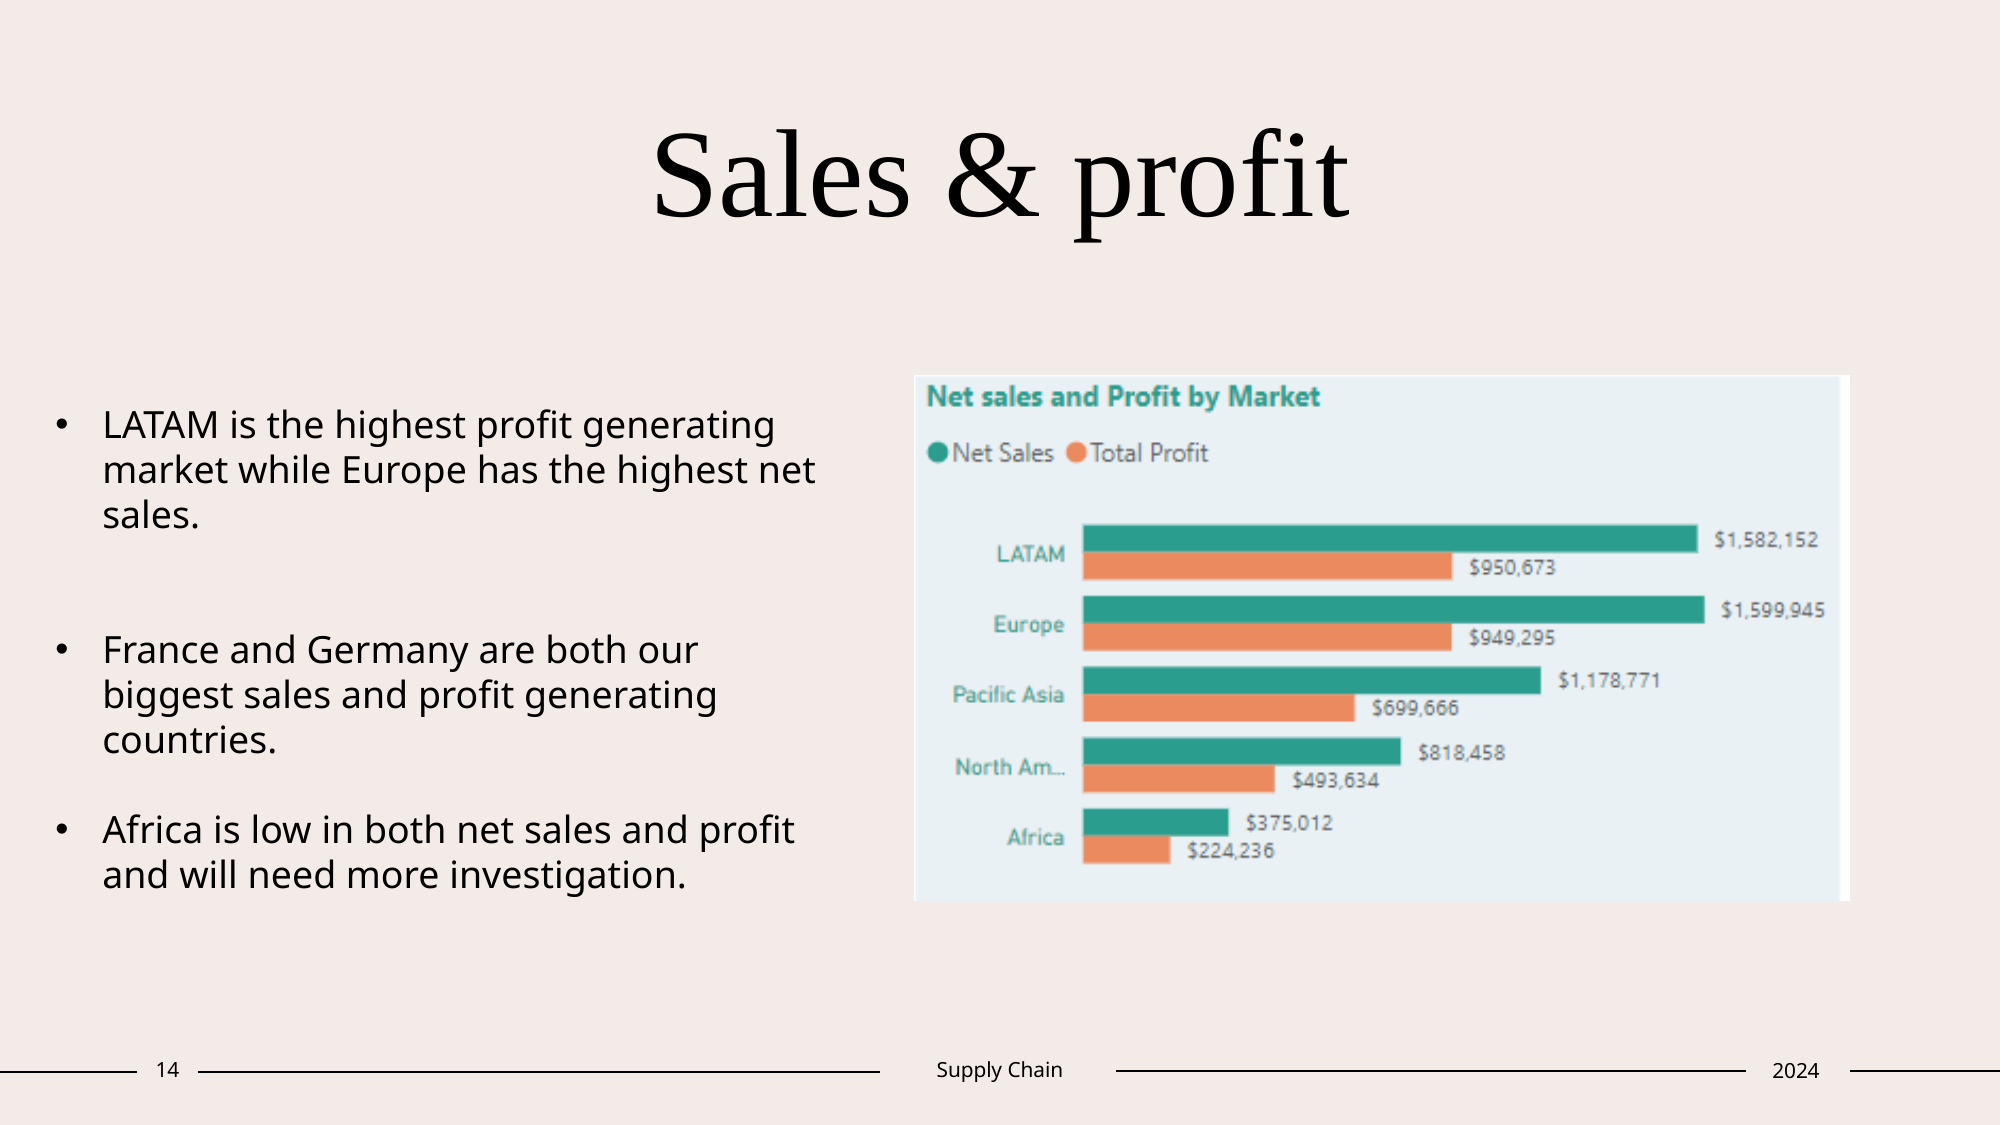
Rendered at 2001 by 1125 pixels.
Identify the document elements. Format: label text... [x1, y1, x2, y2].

title Sales & profit [187, 83, 1813, 251]
slide_number 2024 [1743, 1050, 1849, 1091]
slide_number 14 [137, 1050, 198, 1091]
text_box LATAM is the highest profit generating market while Europe has the highest net sales. France and Germany are both our biggest sales and profit generating countries. Africa is low in both net sales and profit and will need more investigation. [40, 394, 834, 904]
picture [914, 375, 1850, 901]
footer Supply Chain [879, 1050, 1120, 1091]
